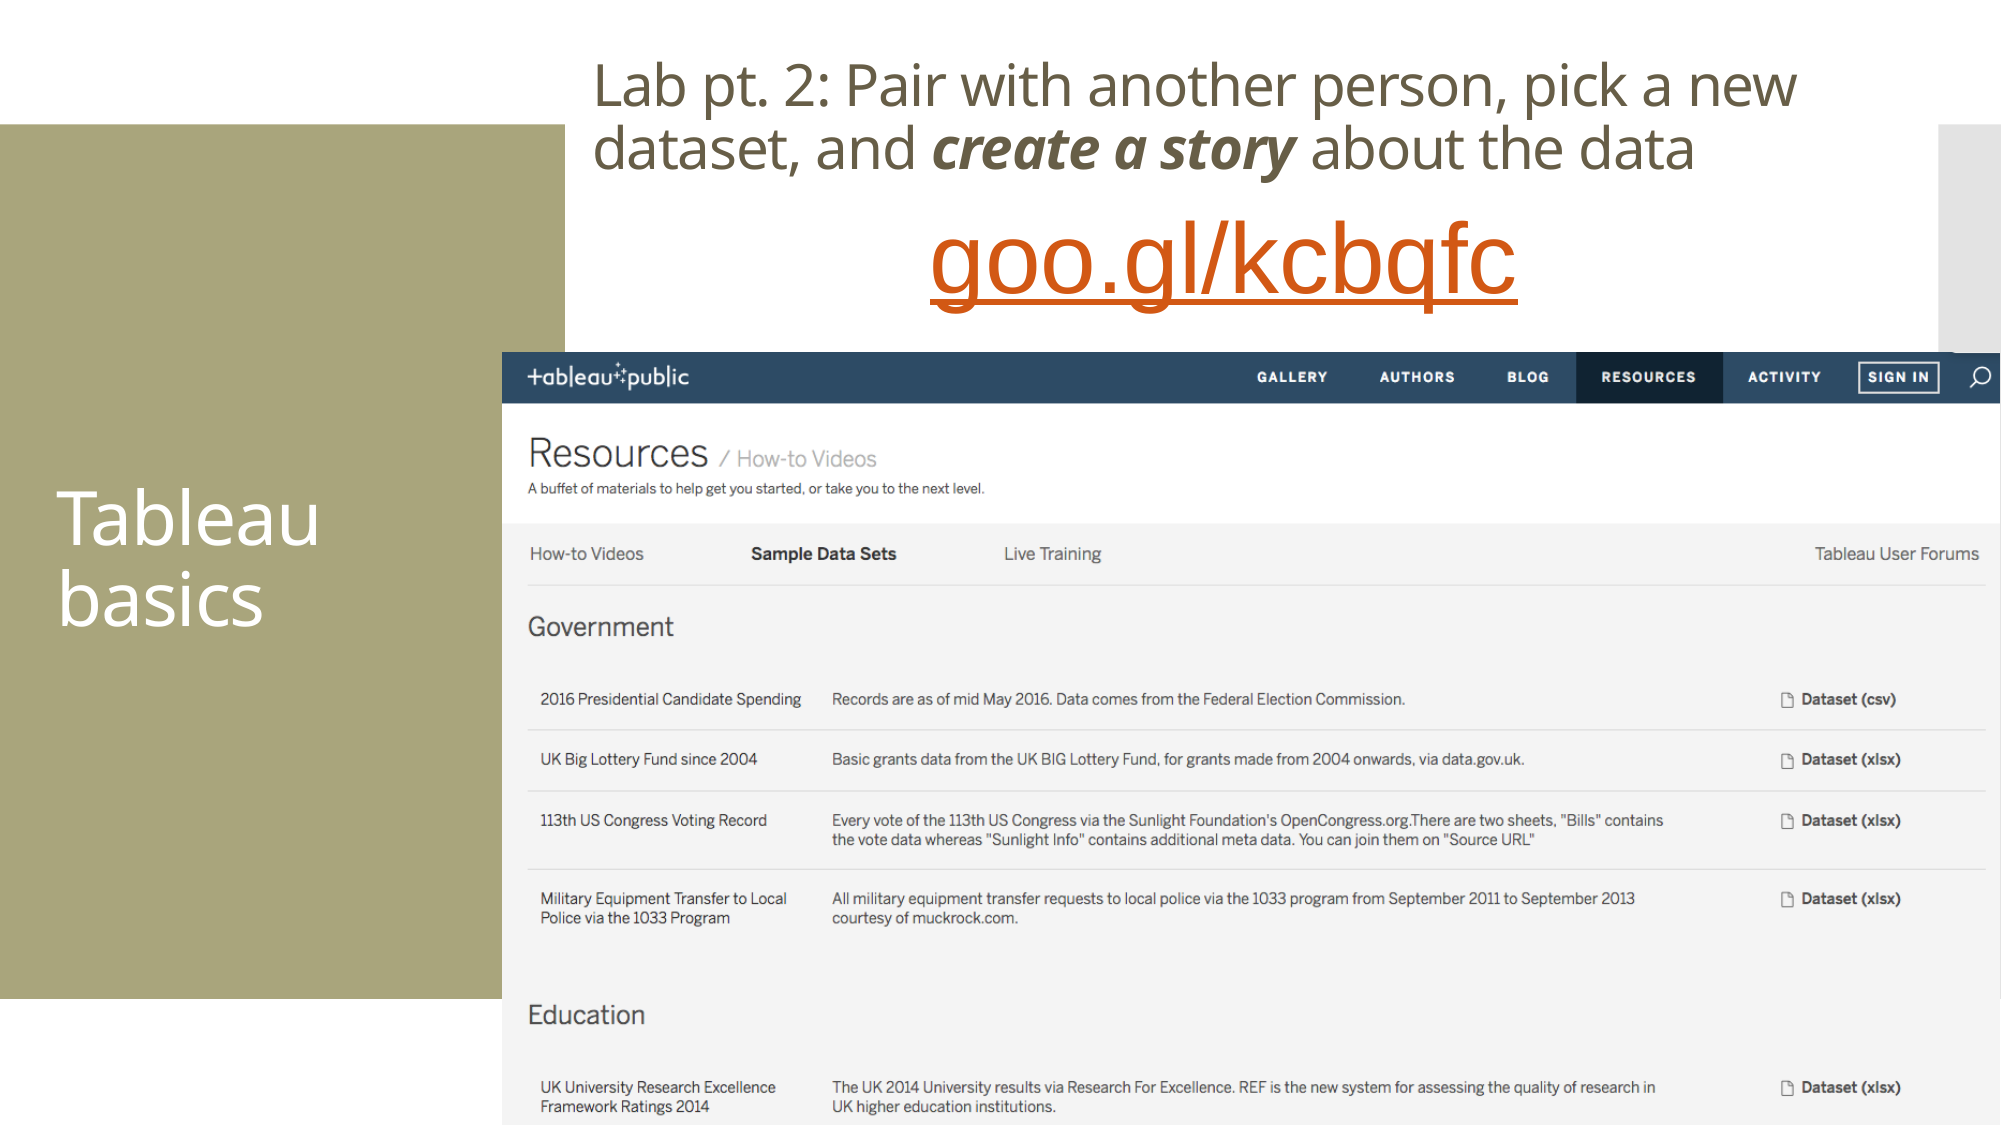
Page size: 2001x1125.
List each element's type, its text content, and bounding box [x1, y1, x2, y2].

list goo.gl/kcbqfc [914, 200, 1778, 350]
title Lab pt. 2: Pair with another person, pick a new dataset, and create a story about the data [577, 37, 1928, 200]
text_box Tableau basics [41, 184, 525, 940]
picture [501, 352, 2000, 1125]
